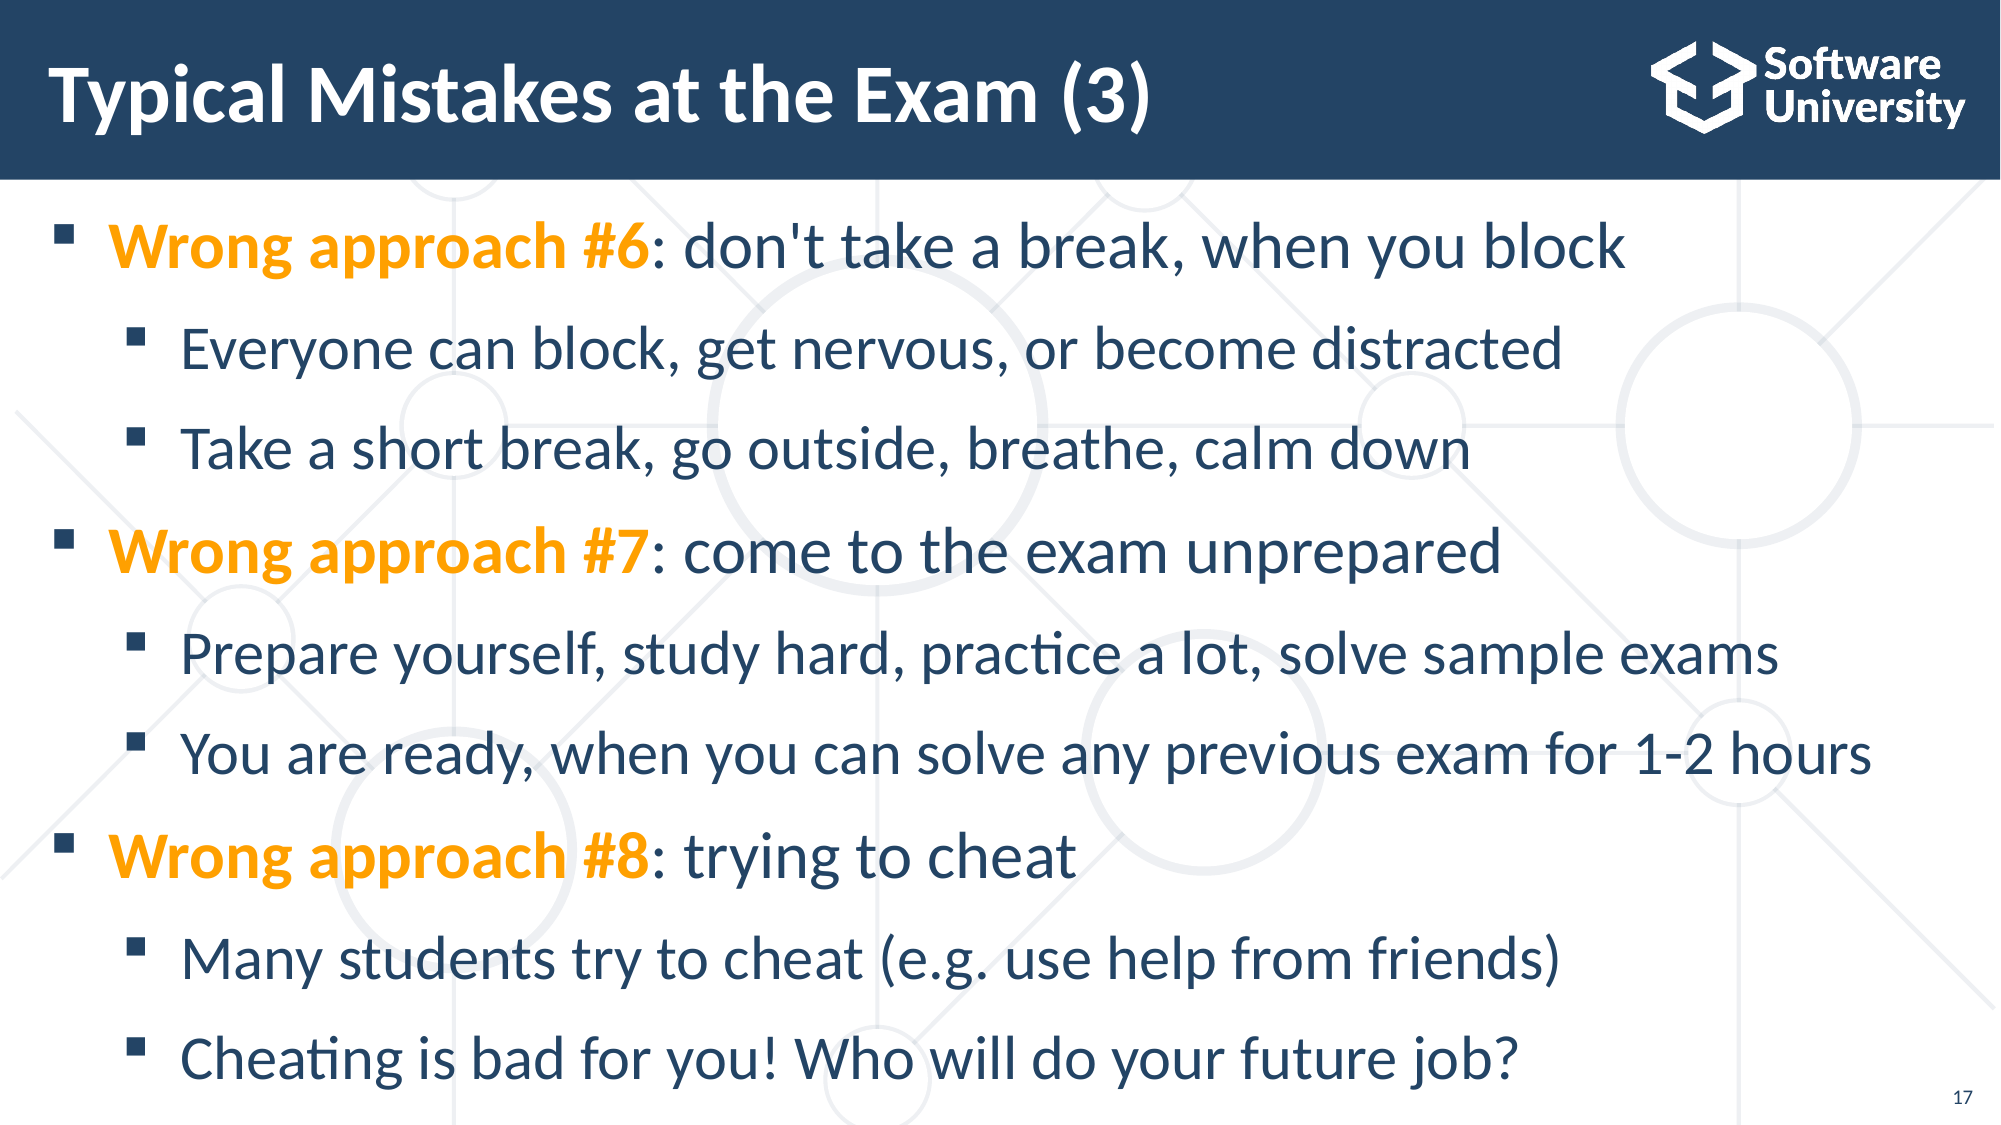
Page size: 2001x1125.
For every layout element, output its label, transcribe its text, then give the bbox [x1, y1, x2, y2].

title Typical Mistakes at the Exam (3) [31, 16, 1625, 162]
list Wrong approach #6: don't take a break, when you block Everyone can block, get nervous, or become distracted Take a short break, go outside, breathe, calm down Wrong approach #7: come to the exam unprepared Prepare yourself, study hard, practice a lot, solve sample exams You are ready, when you can solve any previous exam for 1-2 hours Wrong approach #8: trying to cheat Many students try to cheat (e.g. use help from friends) Cheating is bad for you! Who will do your future job? [31, 196, 1970, 1104]
slide_number 17 [1927, 1067, 1989, 1117]
picture [1651, 41, 1966, 134]
